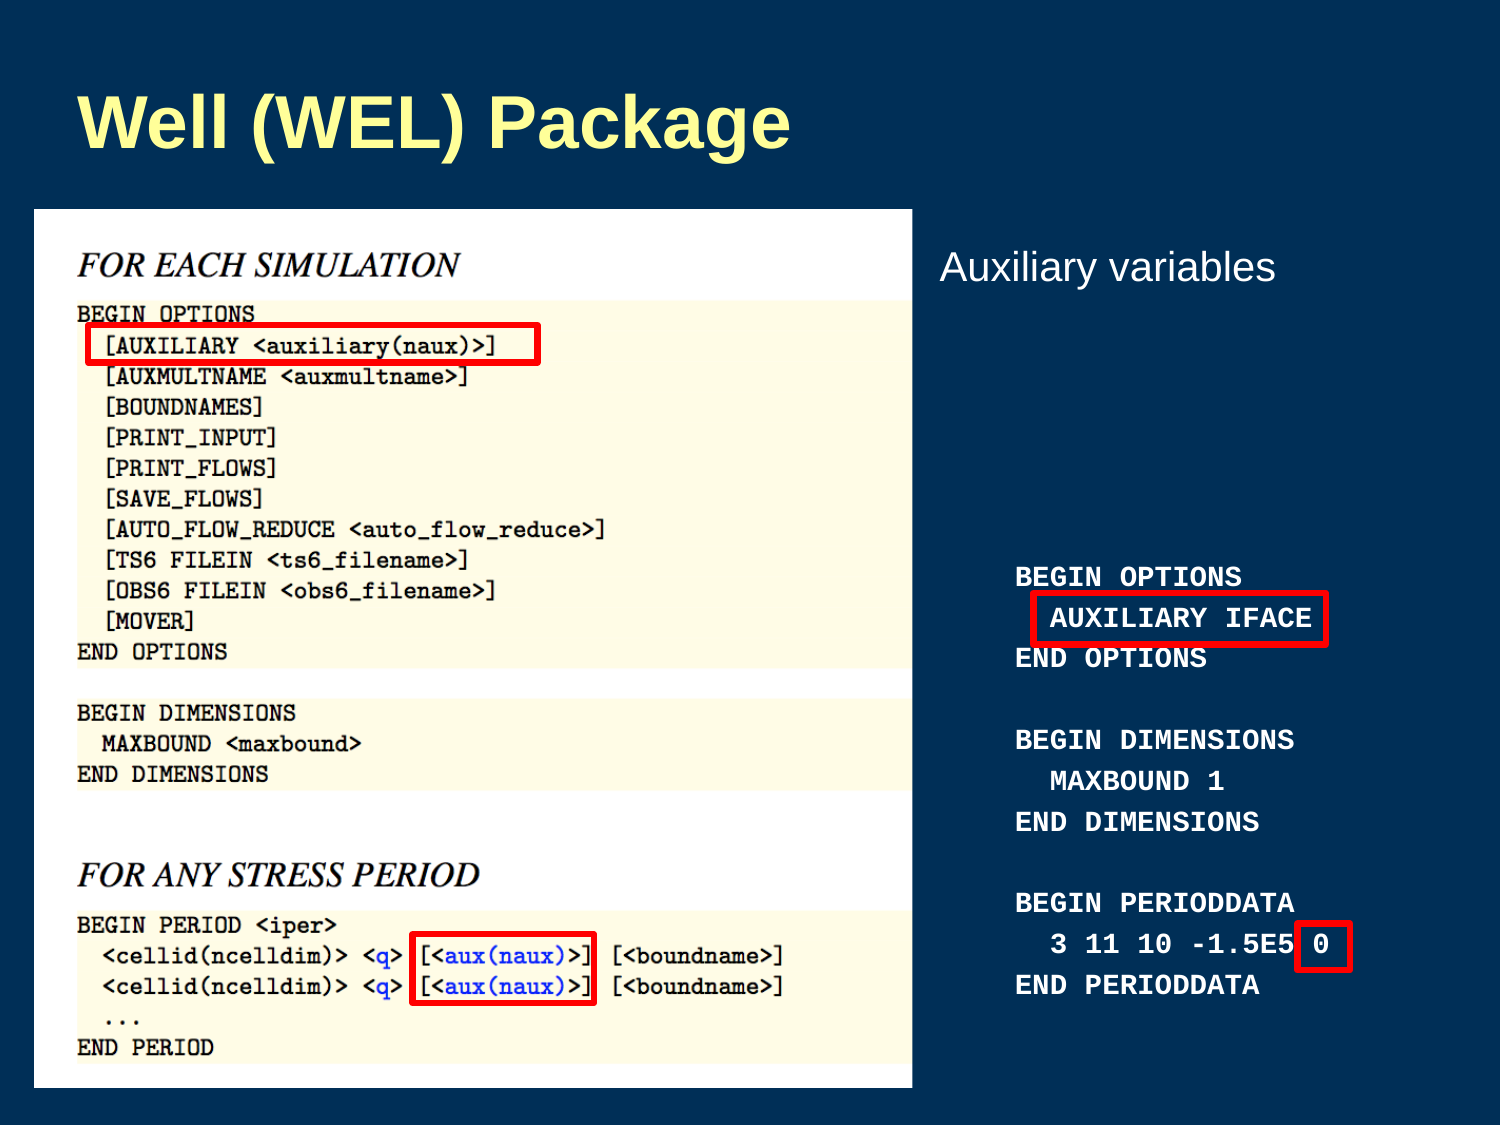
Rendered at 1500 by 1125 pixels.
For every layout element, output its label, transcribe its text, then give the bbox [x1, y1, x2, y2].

text_box Auxiliary variables [924, 232, 1450, 298]
text_box [1297, 923, 1350, 971]
title Well (WEL) Package [62, 24, 1425, 213]
text_box BEGIN OPTIONS AUXILIARY IFACE END OPTIONS BEGIN DIMENSIONS MAXBOUND 1 END DIMENSIONS BEGIN PERIODDATA 3 11 10 -1.5E5 0 END PERIODDATA [999, 549, 1375, 1063]
picture [33, 208, 913, 1088]
text_box [1033, 592, 1326, 645]
